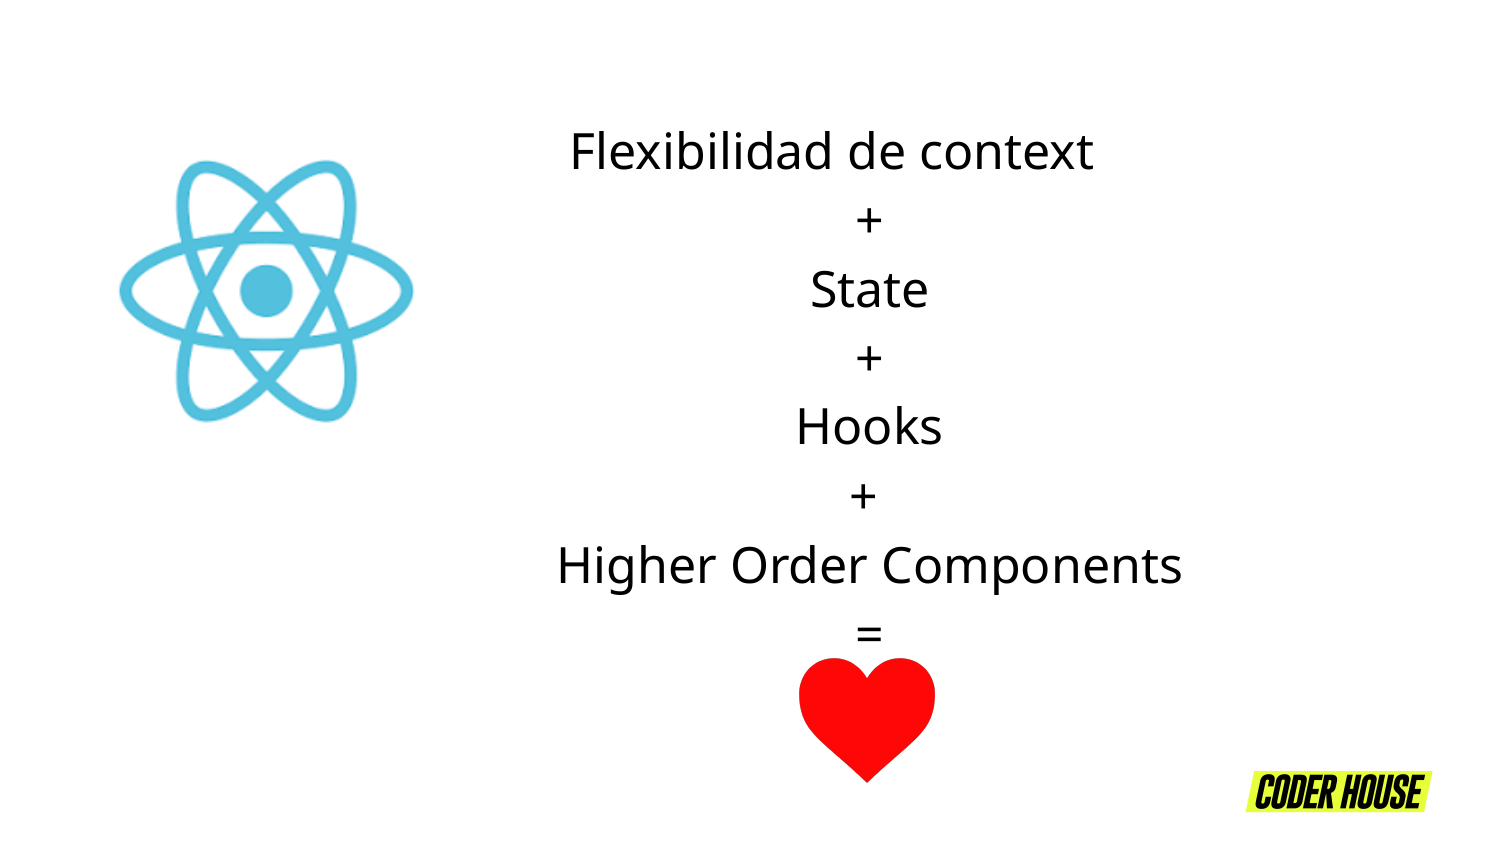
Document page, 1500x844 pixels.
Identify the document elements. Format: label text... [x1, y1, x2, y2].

picture [100, 142, 433, 441]
text_box Flexibilidad de context + State + Hooks + Higher Order Components = [404, 54, 1261, 787]
picture [1241, 764, 1437, 819]
picture [790, 644, 944, 797]
